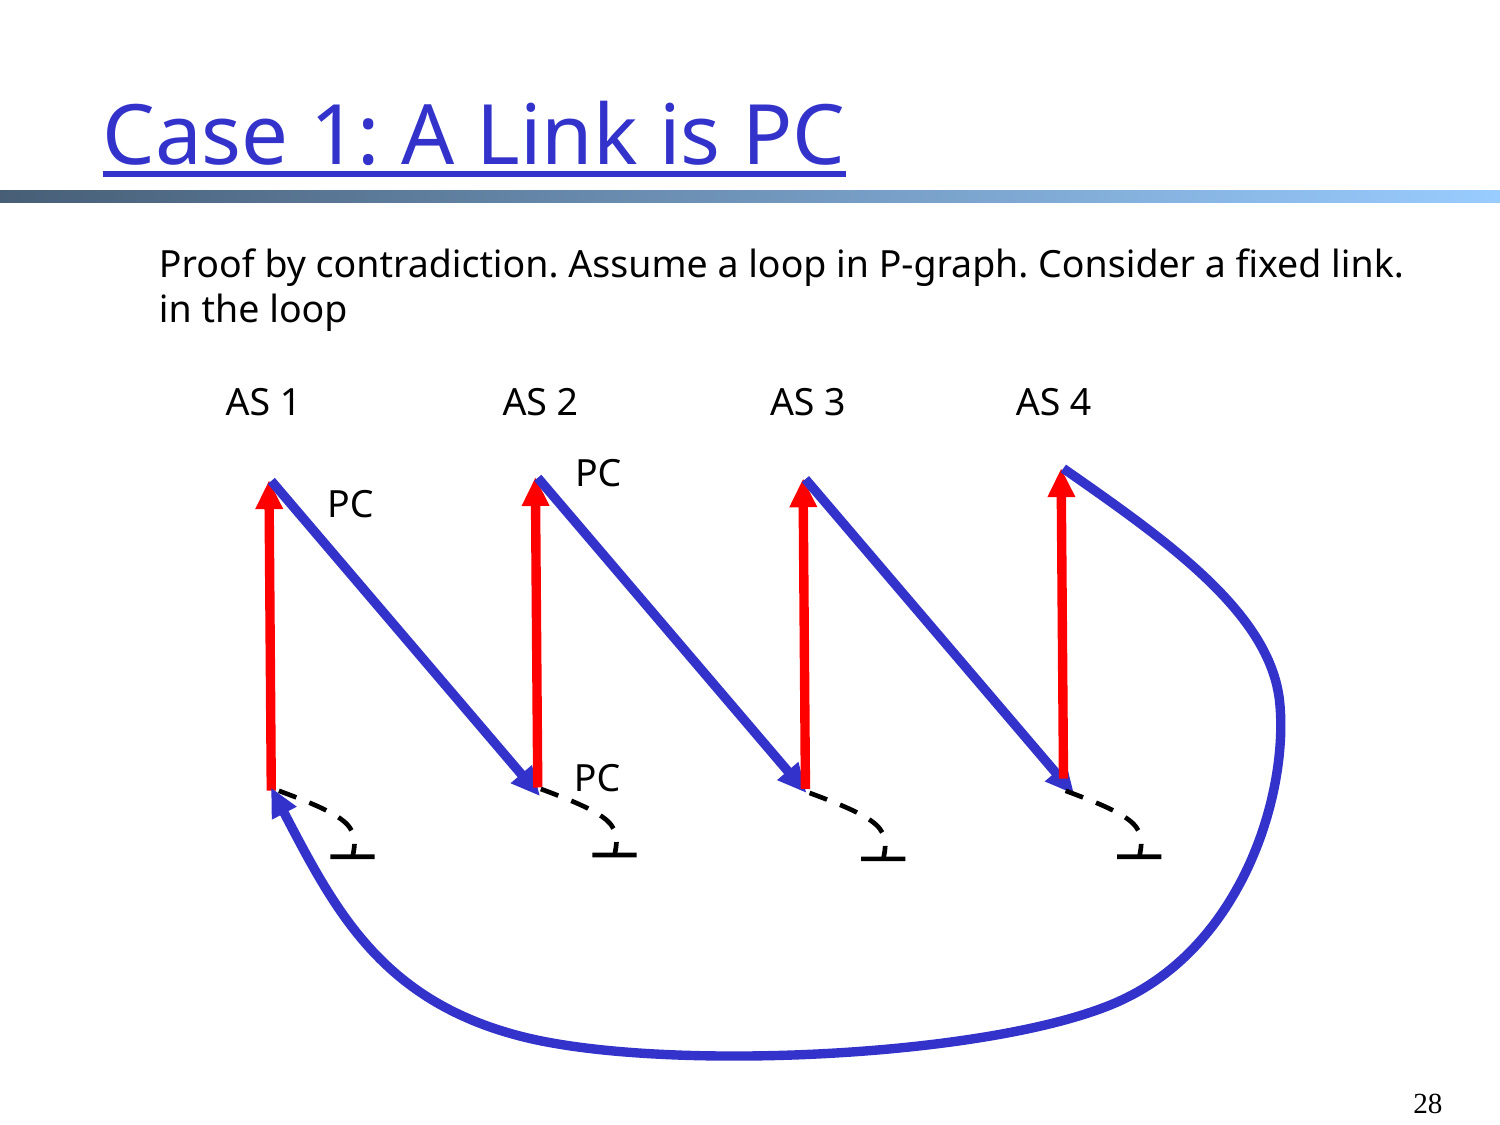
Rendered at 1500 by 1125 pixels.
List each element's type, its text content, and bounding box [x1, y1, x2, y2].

text_box AS 3 [755, 370, 861, 431]
text_box AS 1 [210, 370, 317, 431]
text_box a2 [1424, 190, 1428, 203]
text_box AS 2 [487, 370, 594, 431]
text_box [540, 788, 617, 854]
text_box Proof by contradiction. Assume a loop in P-graph. Consider a fixed link. in the loop [144, 232, 1420, 337]
title Case 1: A Link is PC [87, 37, 1404, 225]
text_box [278, 790, 375, 858]
text_box PC [560, 441, 637, 502]
text_box PC [559, 746, 636, 806]
text_box PC [312, 472, 389, 533]
text_box [529, 477, 542, 680]
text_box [809, 792, 906, 860]
text_box [262, 480, 276, 787]
text_box [271, 468, 1281, 1057]
text_box [797, 479, 810, 573]
text_box AS 4 [1001, 370, 1107, 431]
slide_number 28 [1387, 1076, 1459, 1125]
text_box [1065, 790, 1162, 858]
